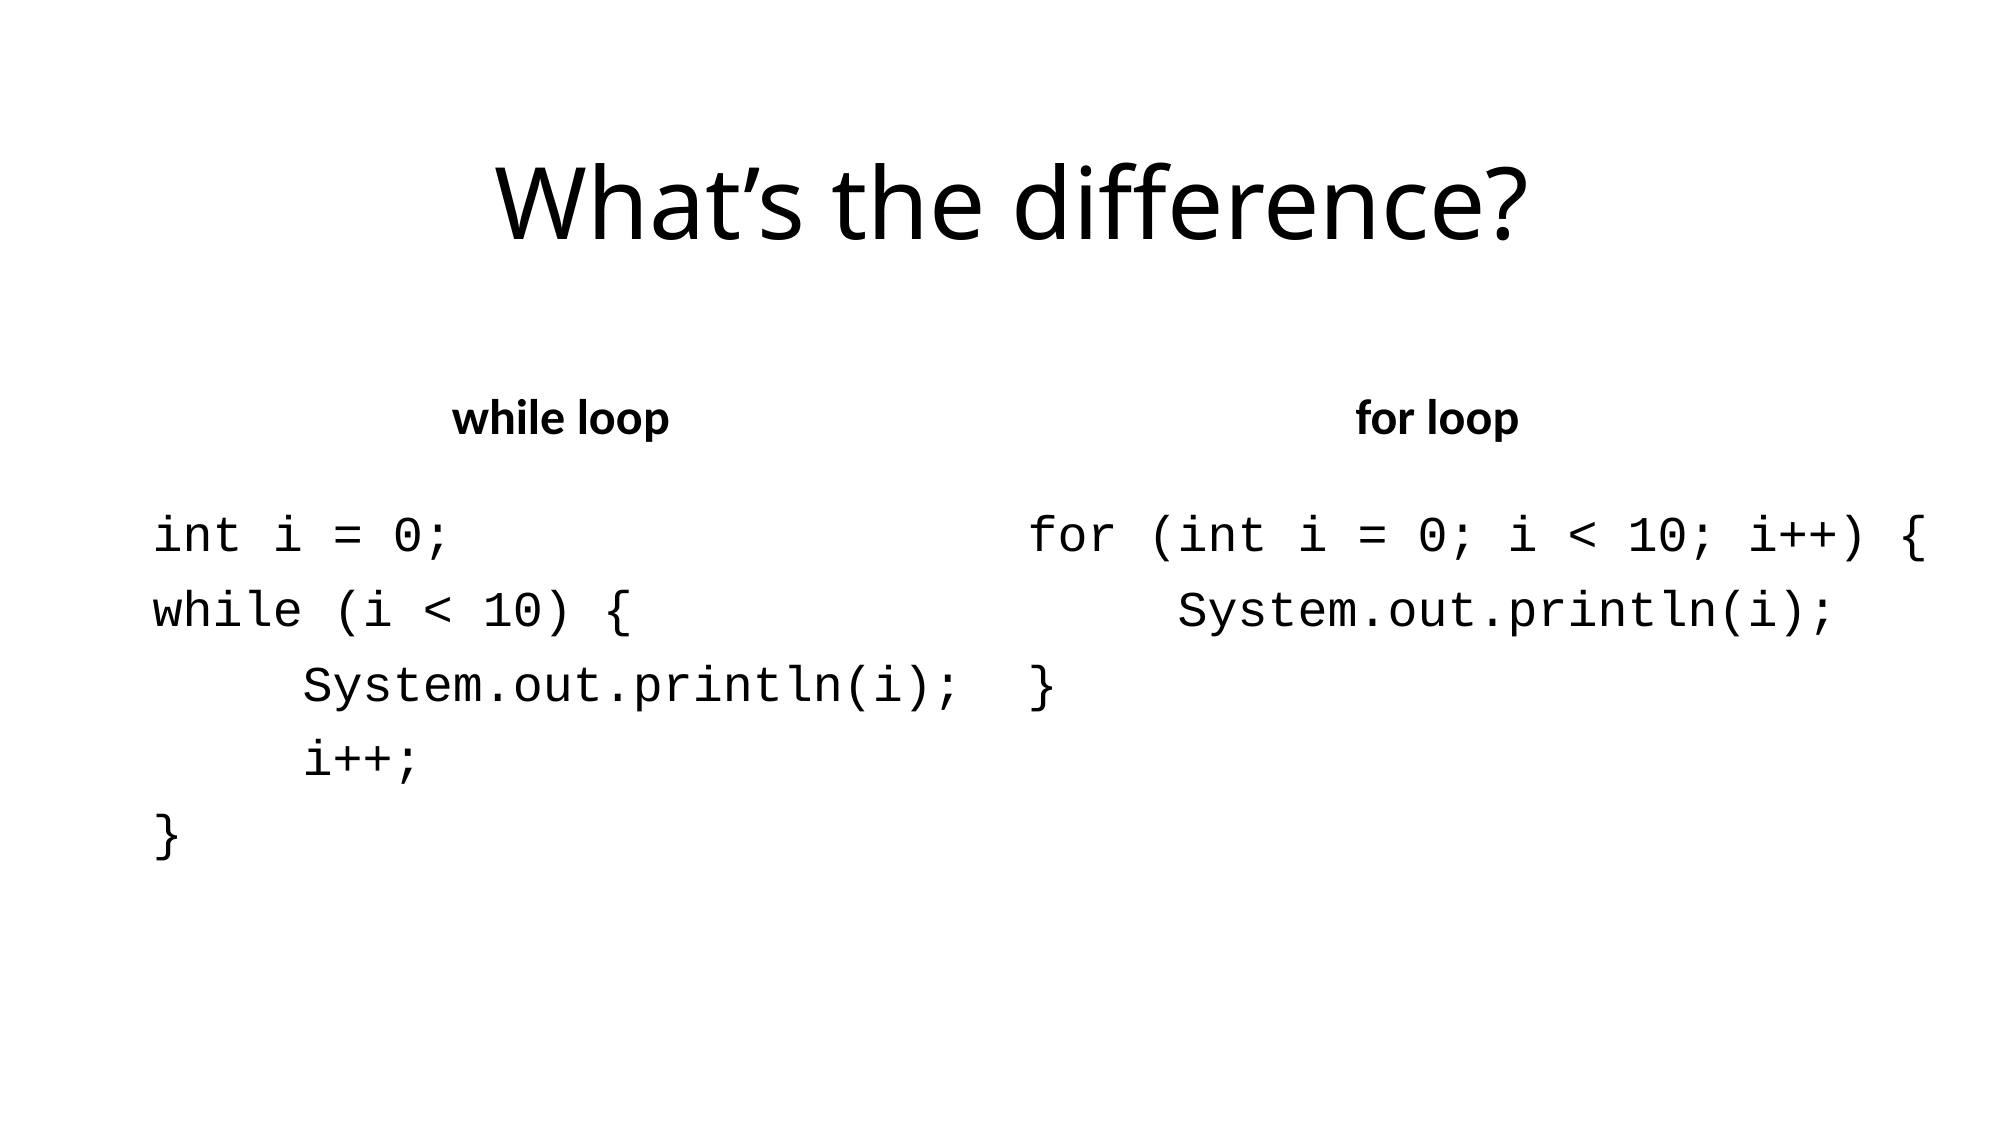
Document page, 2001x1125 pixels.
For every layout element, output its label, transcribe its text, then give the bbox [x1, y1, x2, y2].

text_box What’s the difference? [479, 132, 1545, 268]
list for (int i = 0; i < 10; i++) { System.out.println(i); } [1012, 500, 1968, 1016]
list for loop [1012, 317, 1863, 453]
list while loop [137, 317, 984, 453]
list int i = 0; while (i < 10) { System.out.println(i); i++; } [137, 500, 984, 1016]
